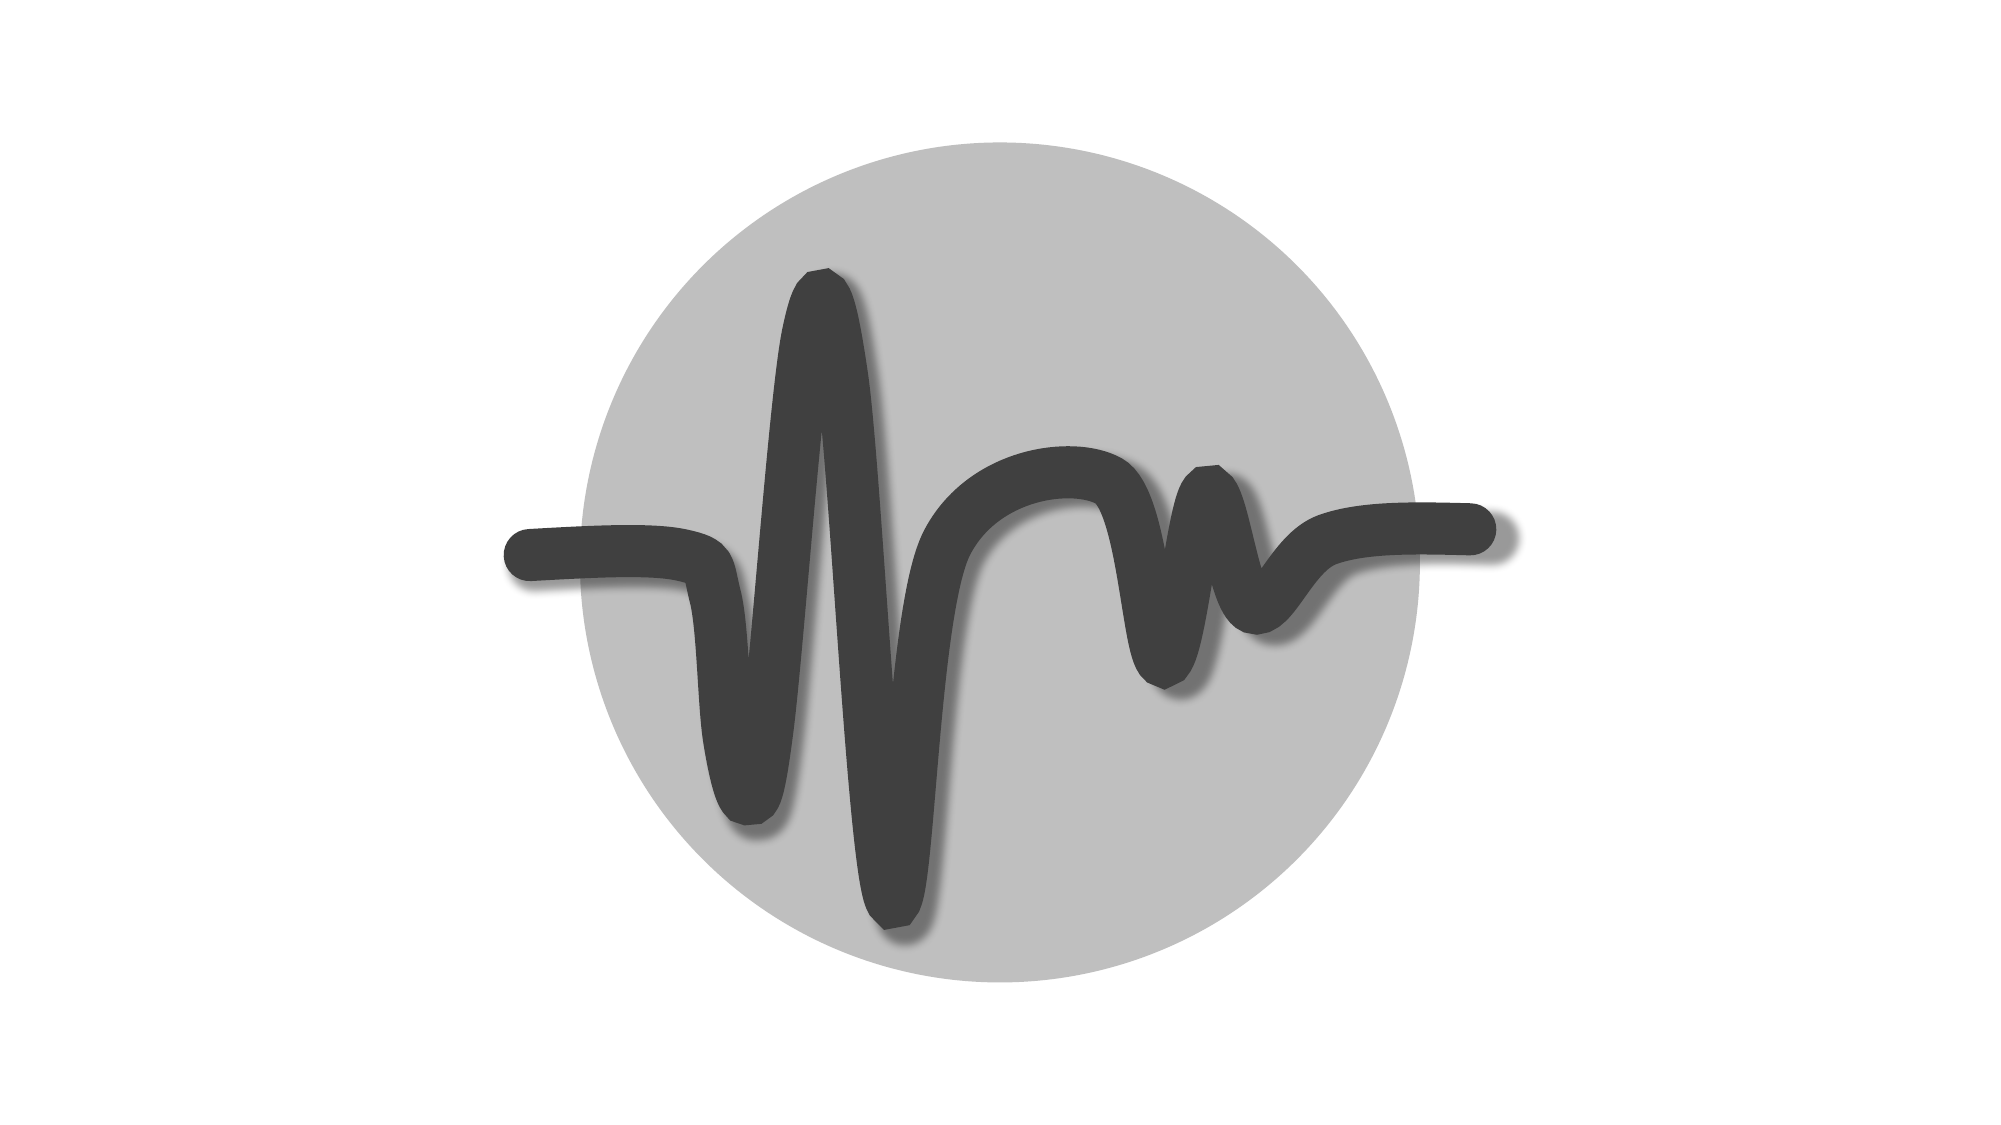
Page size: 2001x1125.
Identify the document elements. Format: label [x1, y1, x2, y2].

text_box [579, 141, 1420, 551]
text_box [528, 294, 1472, 903]
text_box [578, 545, 1421, 984]
